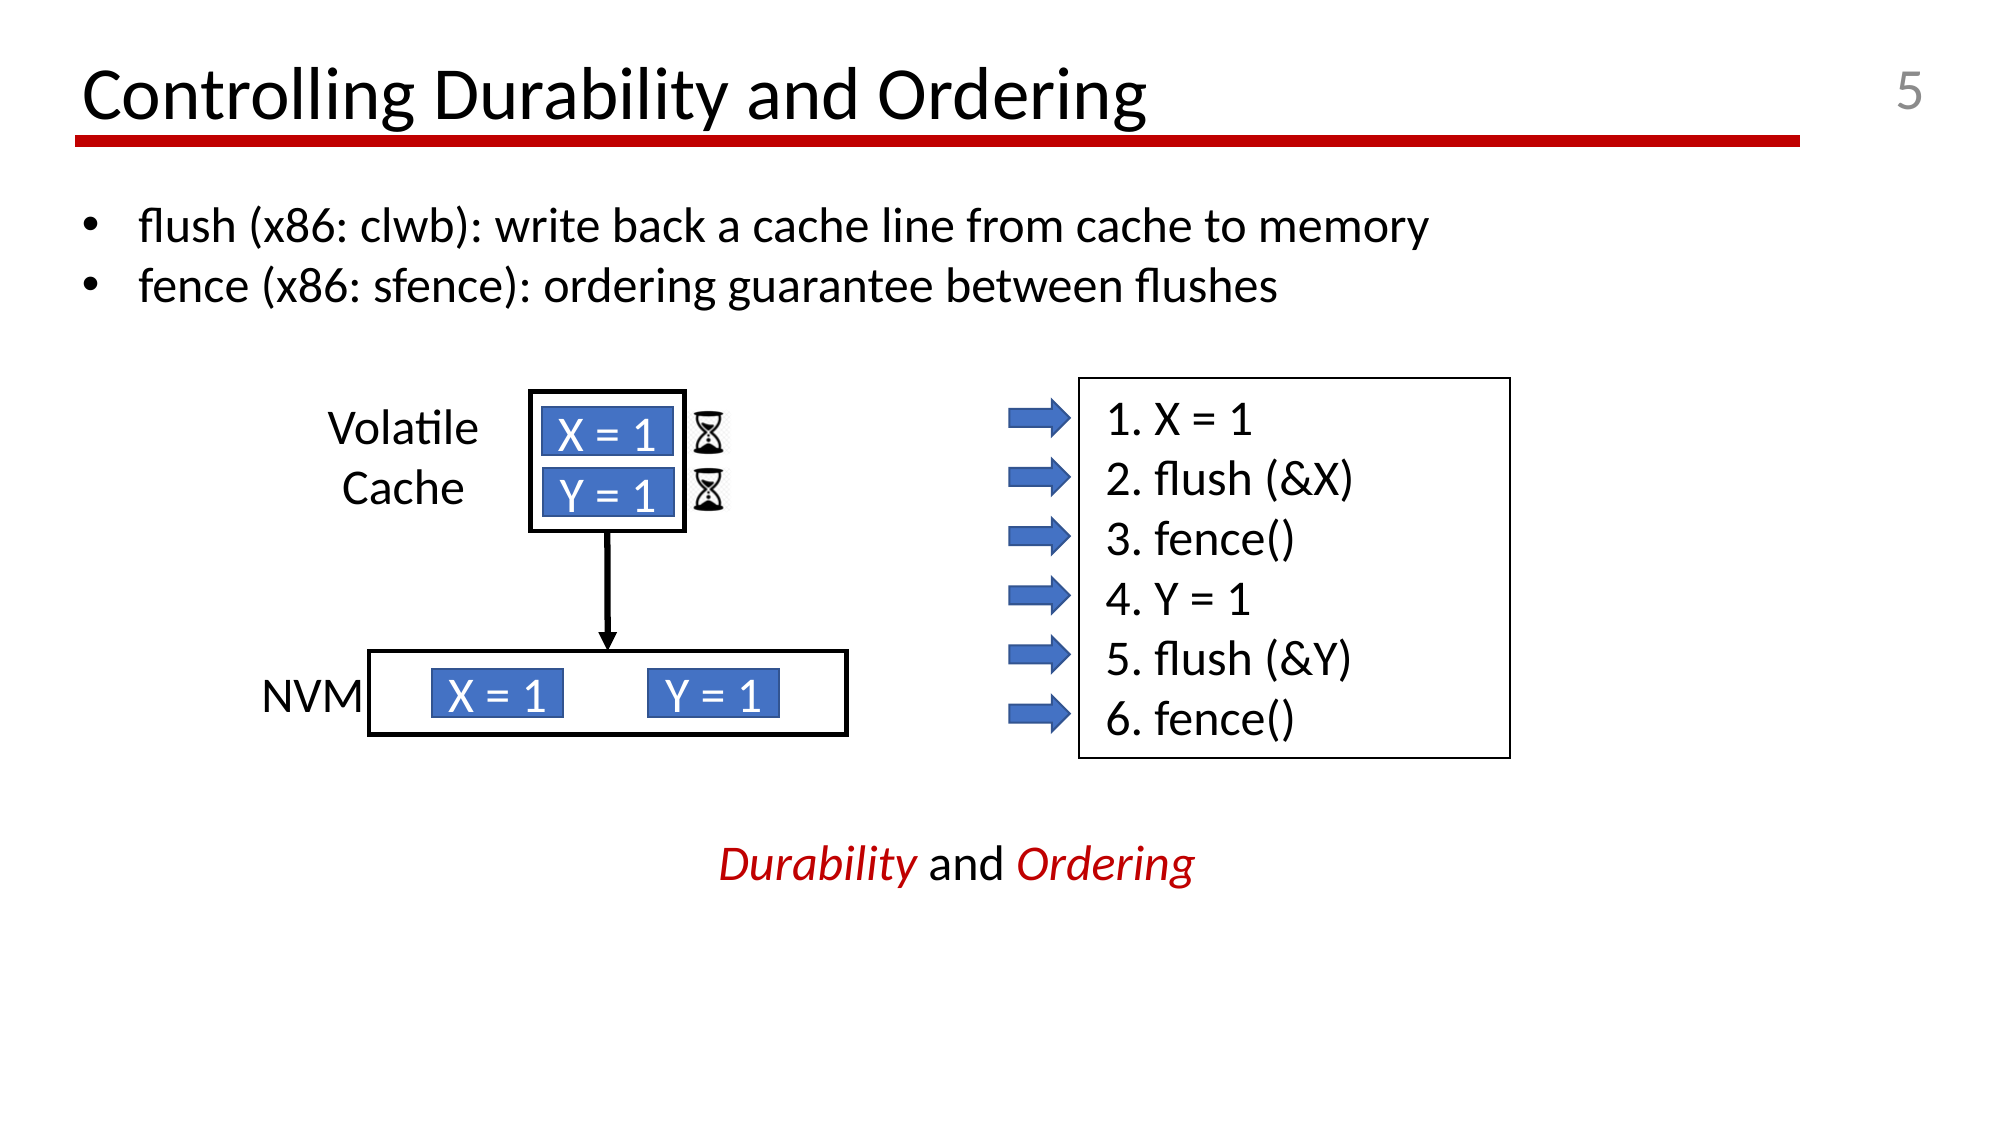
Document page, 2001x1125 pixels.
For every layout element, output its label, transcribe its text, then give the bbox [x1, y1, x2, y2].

slide_number 5 [1824, 38, 1941, 134]
text_box [529, 390, 685, 532]
text_box X = 1 [431, 668, 564, 718]
text_box Controlling Durability and Ordering [67, 59, 1793, 144]
text_box [1008, 633, 1072, 675]
picture [685, 409, 732, 456]
text_box Durability and Ordering [189, 823, 1725, 898]
picture [685, 466, 732, 513]
text_box NVM [241, 655, 368, 731]
text_box [1008, 515, 1072, 557]
text_box [368, 650, 848, 736]
text_box 1. X = 1 2. flush (&X) 3. fence() 4. Y = 1 5. flush (&Y) 6. fence() [1078, 377, 1511, 759]
text_box X = 1 [541, 406, 674, 456]
text_box [1008, 397, 1072, 439]
text_box [1008, 456, 1072, 498]
text_box Volatile Cache [305, 387, 502, 522]
text_box Y = 1 [542, 467, 675, 517]
text_box Y = 1 [647, 668, 780, 718]
text_box [1008, 574, 1072, 616]
text_box [1008, 693, 1072, 735]
text_box flush (x86: clwb): write back a cache line from cache to memory fence (x86: sfence): ordering guarantee between flushes [67, 185, 1602, 321]
